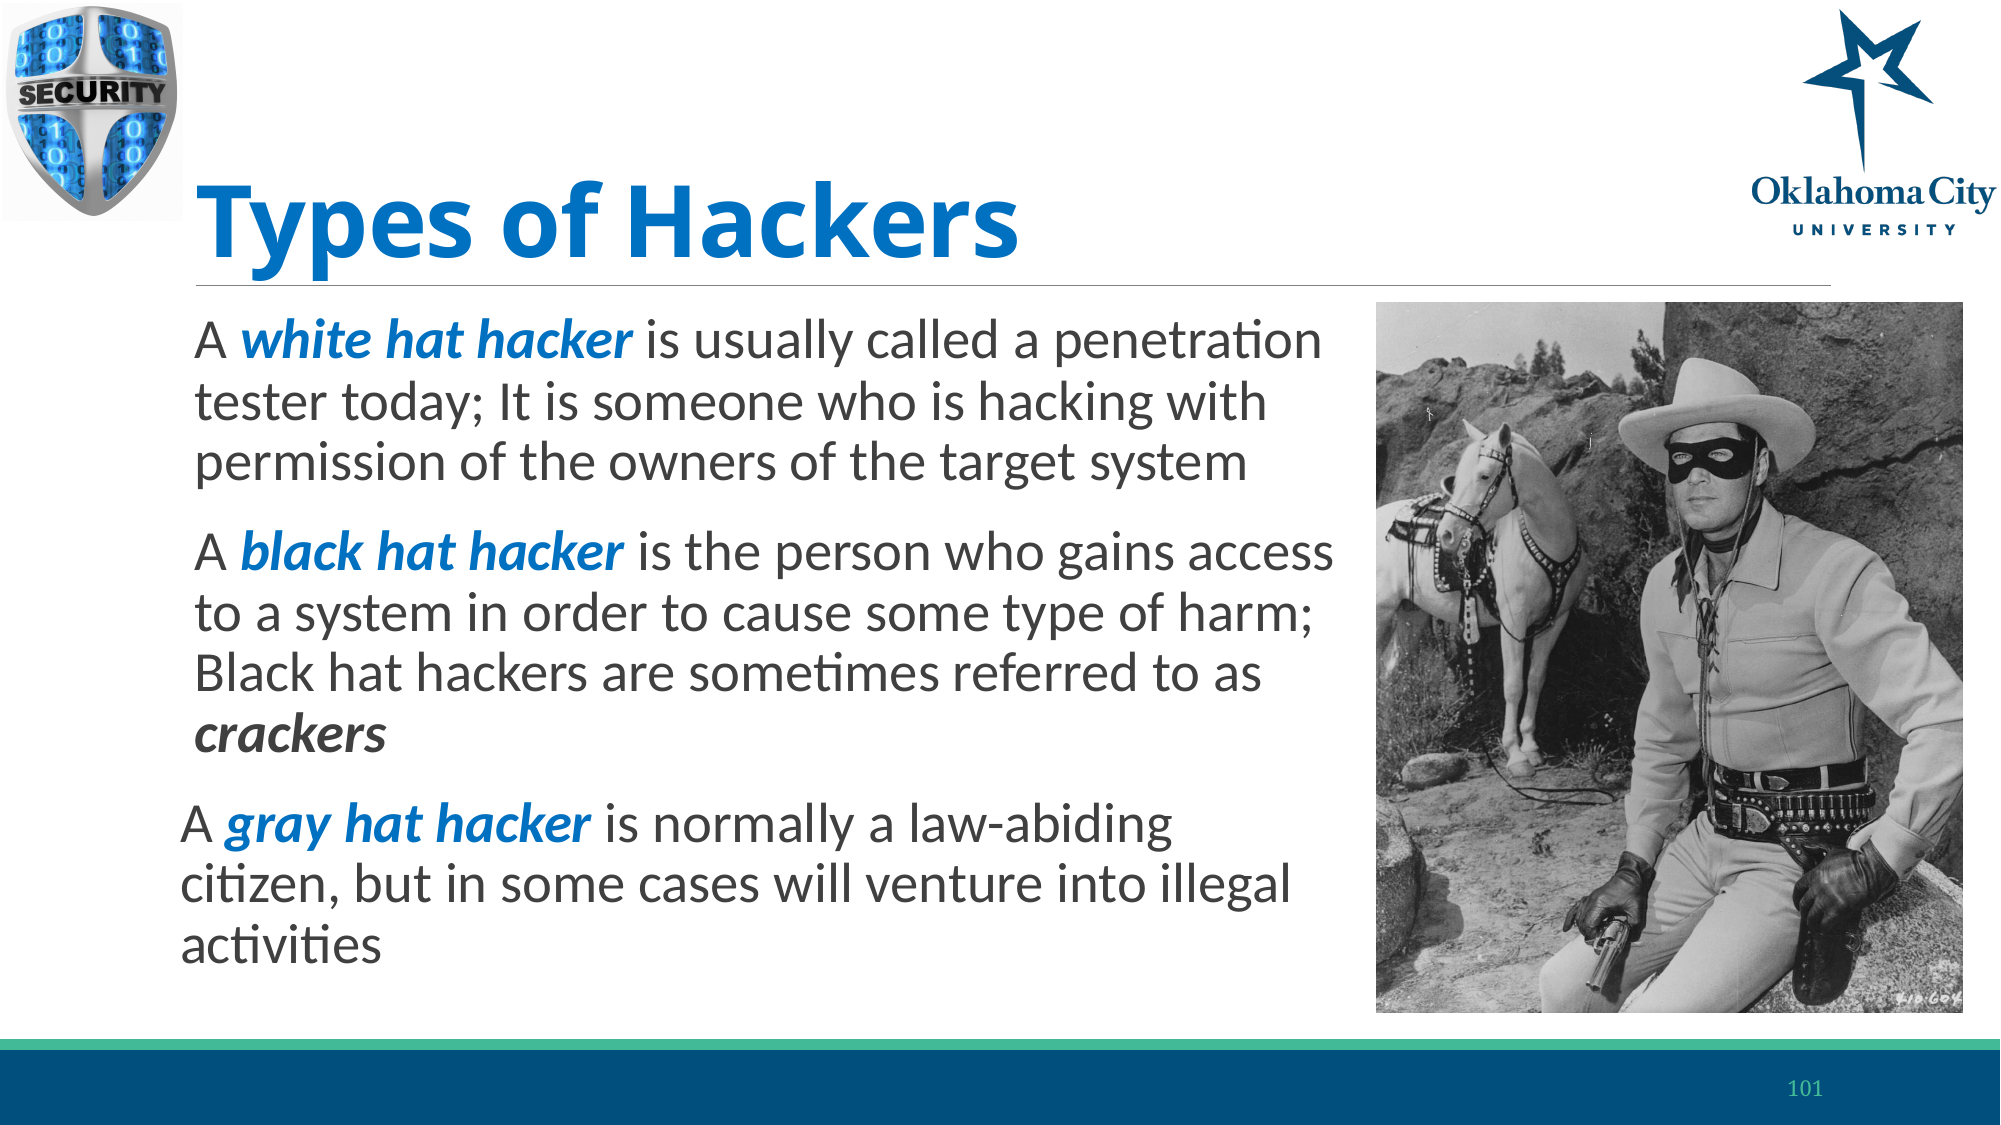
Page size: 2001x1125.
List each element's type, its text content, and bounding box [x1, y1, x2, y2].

picture [1375, 302, 1964, 1014]
title Types of Hackers [180, 47, 1830, 285]
picture [2, 3, 183, 221]
list A white hat hacker is usually called a penetration tester today; It is someone who is hacking with permission of the owners of the target system A black hat hacker is the person who gains access to a system in order to cause some type of harm; Black hat hackers are sometimes referred to as crackers A gray hat hacker is normally a law-abiding citizen, but in some cases will venture into illegal activities [180, 302, 1347, 1028]
slide_number 101 [1624, 1059, 1840, 1120]
picture [1740, 0, 2001, 246]
